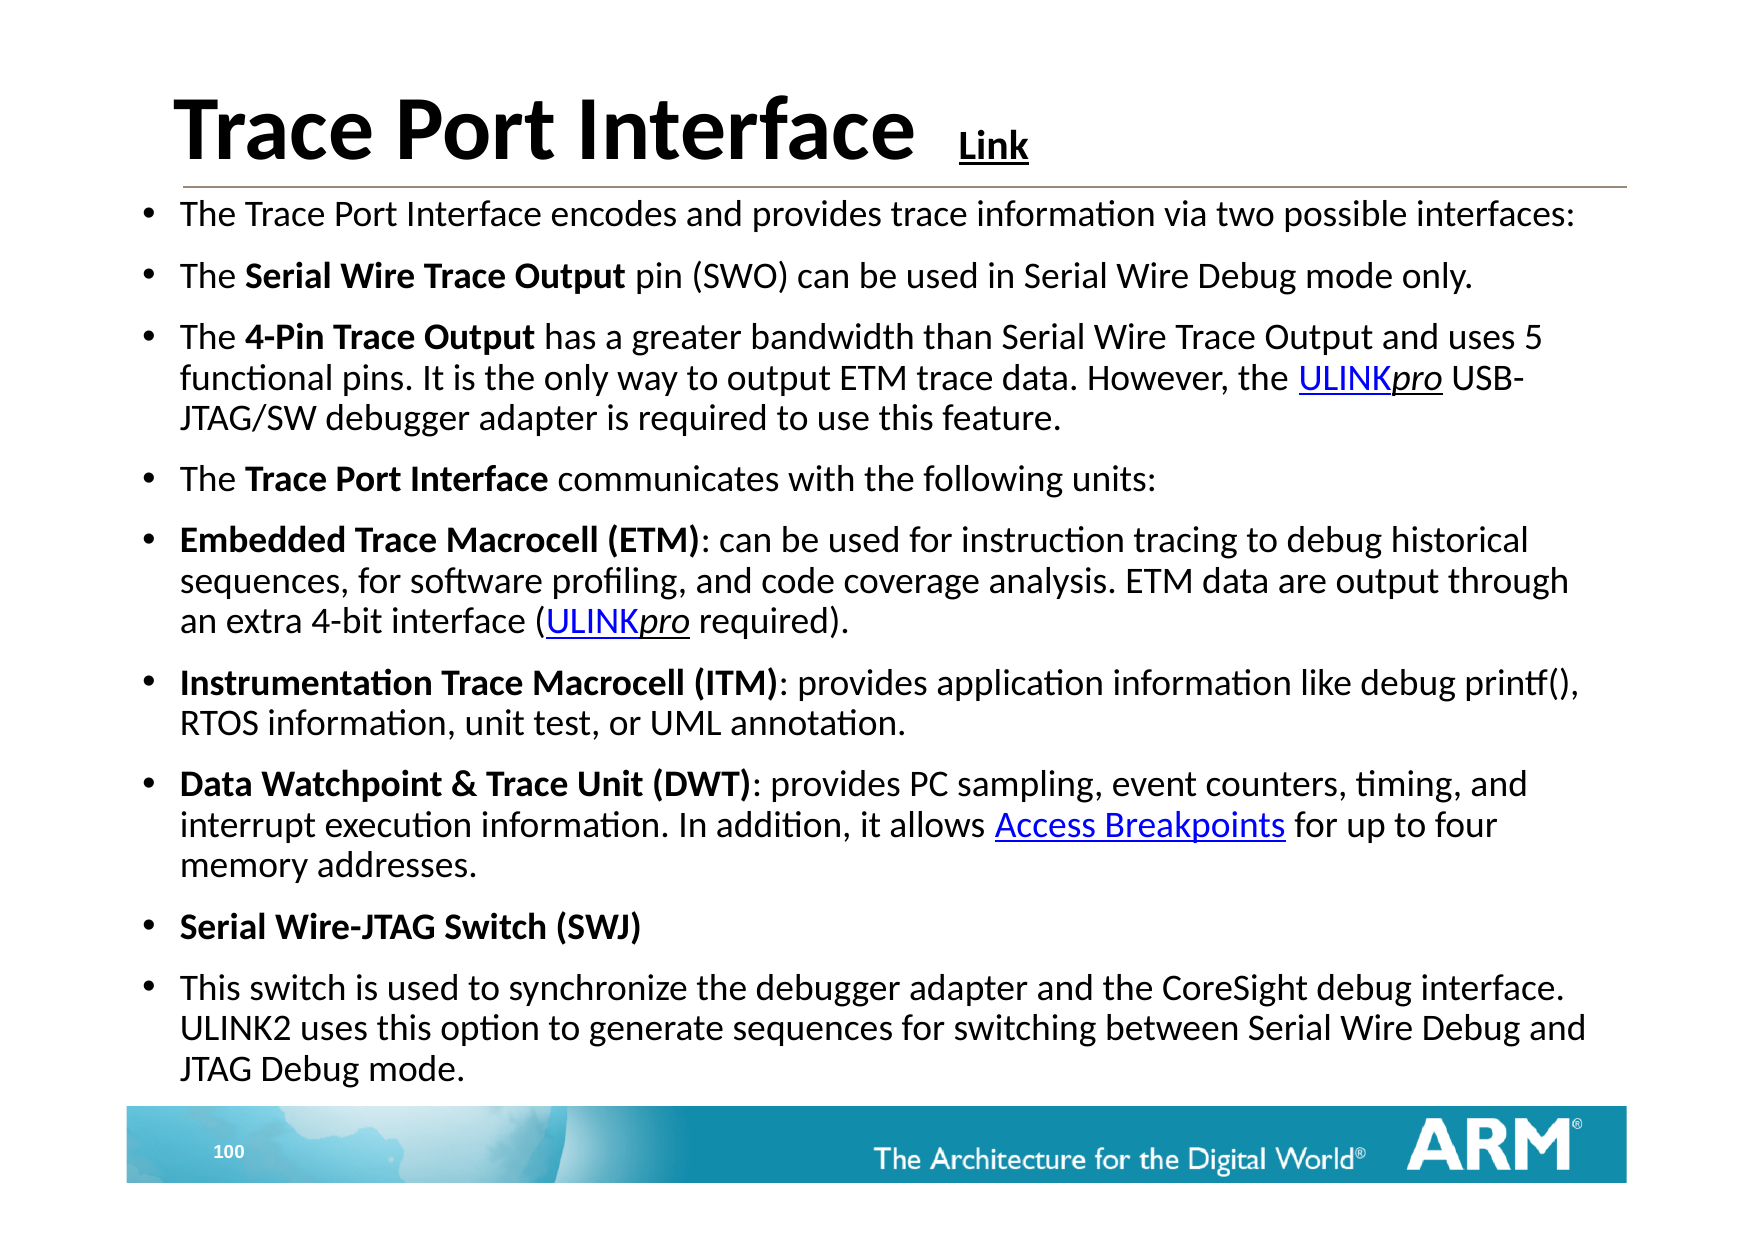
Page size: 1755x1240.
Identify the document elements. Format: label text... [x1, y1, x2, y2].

list The Trace Port Interface encodes and provides trace information via two possible interfaces: The Serial Wire Trace Output pin (SWO) can be used in Serial Wire Debug mode only. The 4-Pin Trace Output has a greater bandwidth than Serial Wire Trace Output and uses 5 functional pins. It is the only way to output ETM trace data. However, the ULINKpro USB-JTAG/SW debugger adapter is required to use this feature. The Trace Port Interface communicates with the following units: Embedded Trace Macrocell (ETM): can be used for instruction tracing to debug historical sequences, for software profiling, and code coverage analysis. ETM data are output through an extra 4-bit interface (ULINKpro required). Instrumentation Trace Macrocell (ITM): provides application information like debug printf(), RTOS information, unit test, or UML annotation. Data Watchpoint & Trace Unit (DWT): provides PC sampling, event counters, timing, and interrupt execution information. In addition, it allows Access Breakpoints for up to four memory addresses. Serial Wire-JTAG Switch (SWJ) This switch is used to synchronize the debugger adapter and the CoreSight debug interface. ULINK2 uses this option to generate sequences for switching between Serial Wire Debug and JTAG Debug mode. [142, 194, 1612, 469]
slide_number 100 [198, 1139, 287, 1187]
title Trace Port Interface Link [173, 80, 1581, 172]
picture [126, 1106, 1627, 1183]
